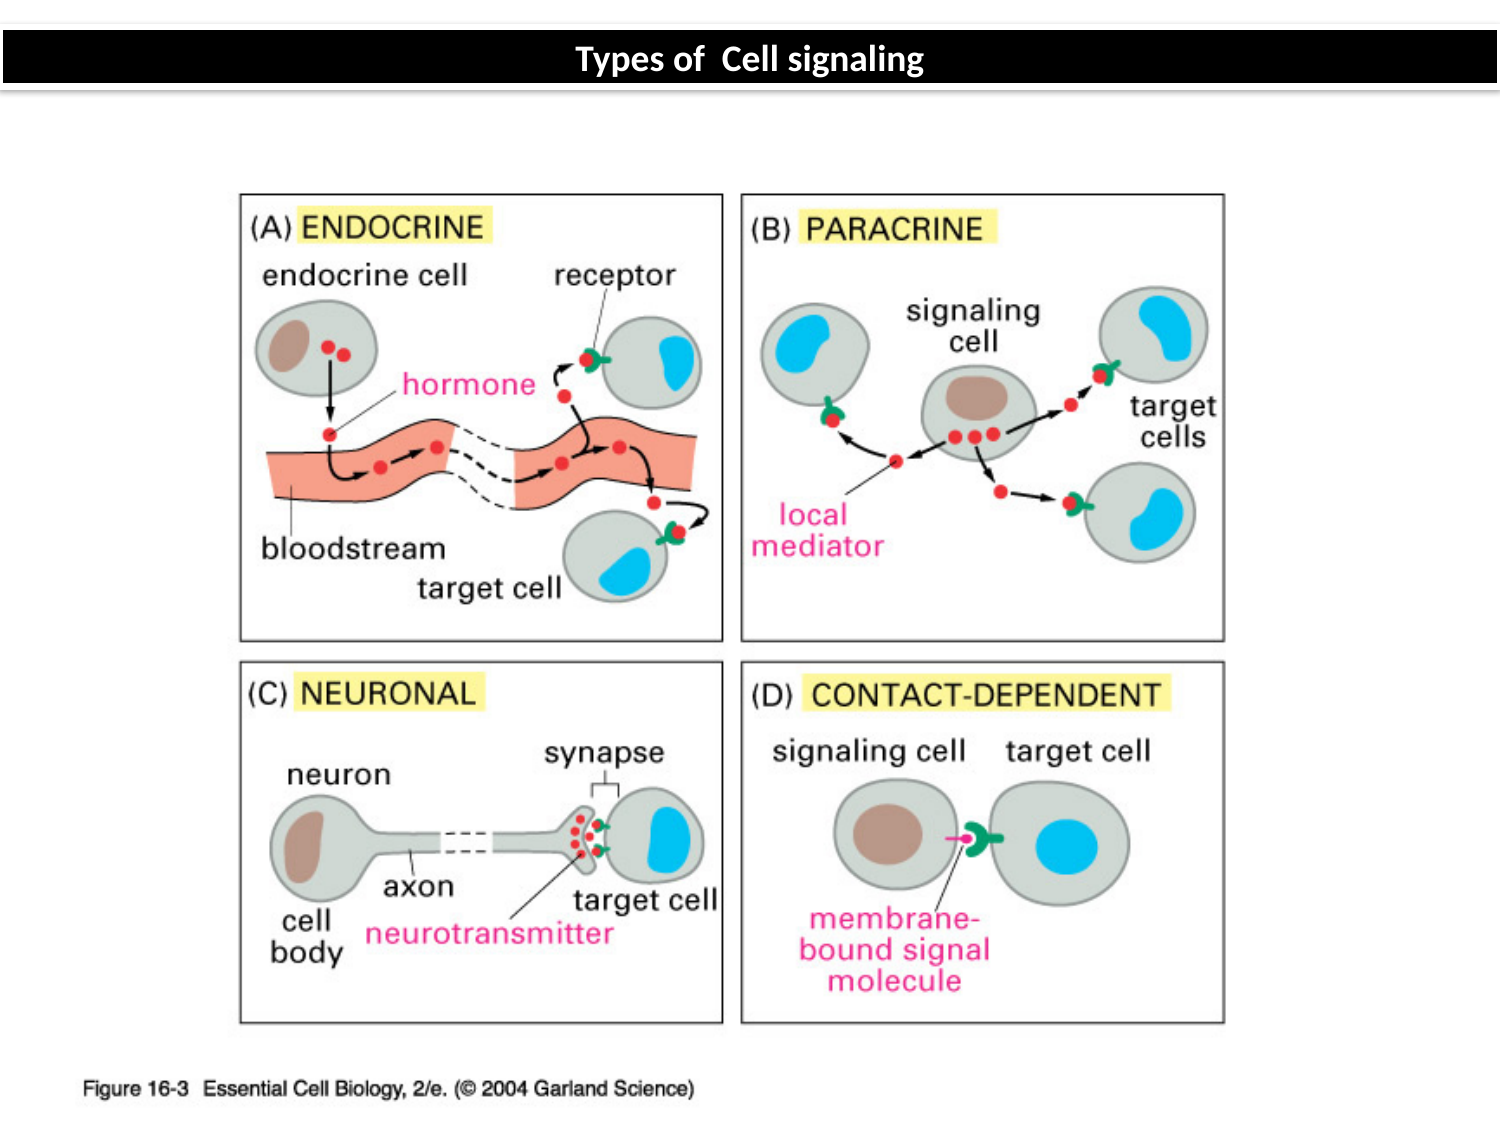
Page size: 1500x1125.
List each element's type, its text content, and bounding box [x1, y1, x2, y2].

text_box Types of Cell signaling [0, 24, 1500, 90]
picture [62, 109, 1413, 1114]
